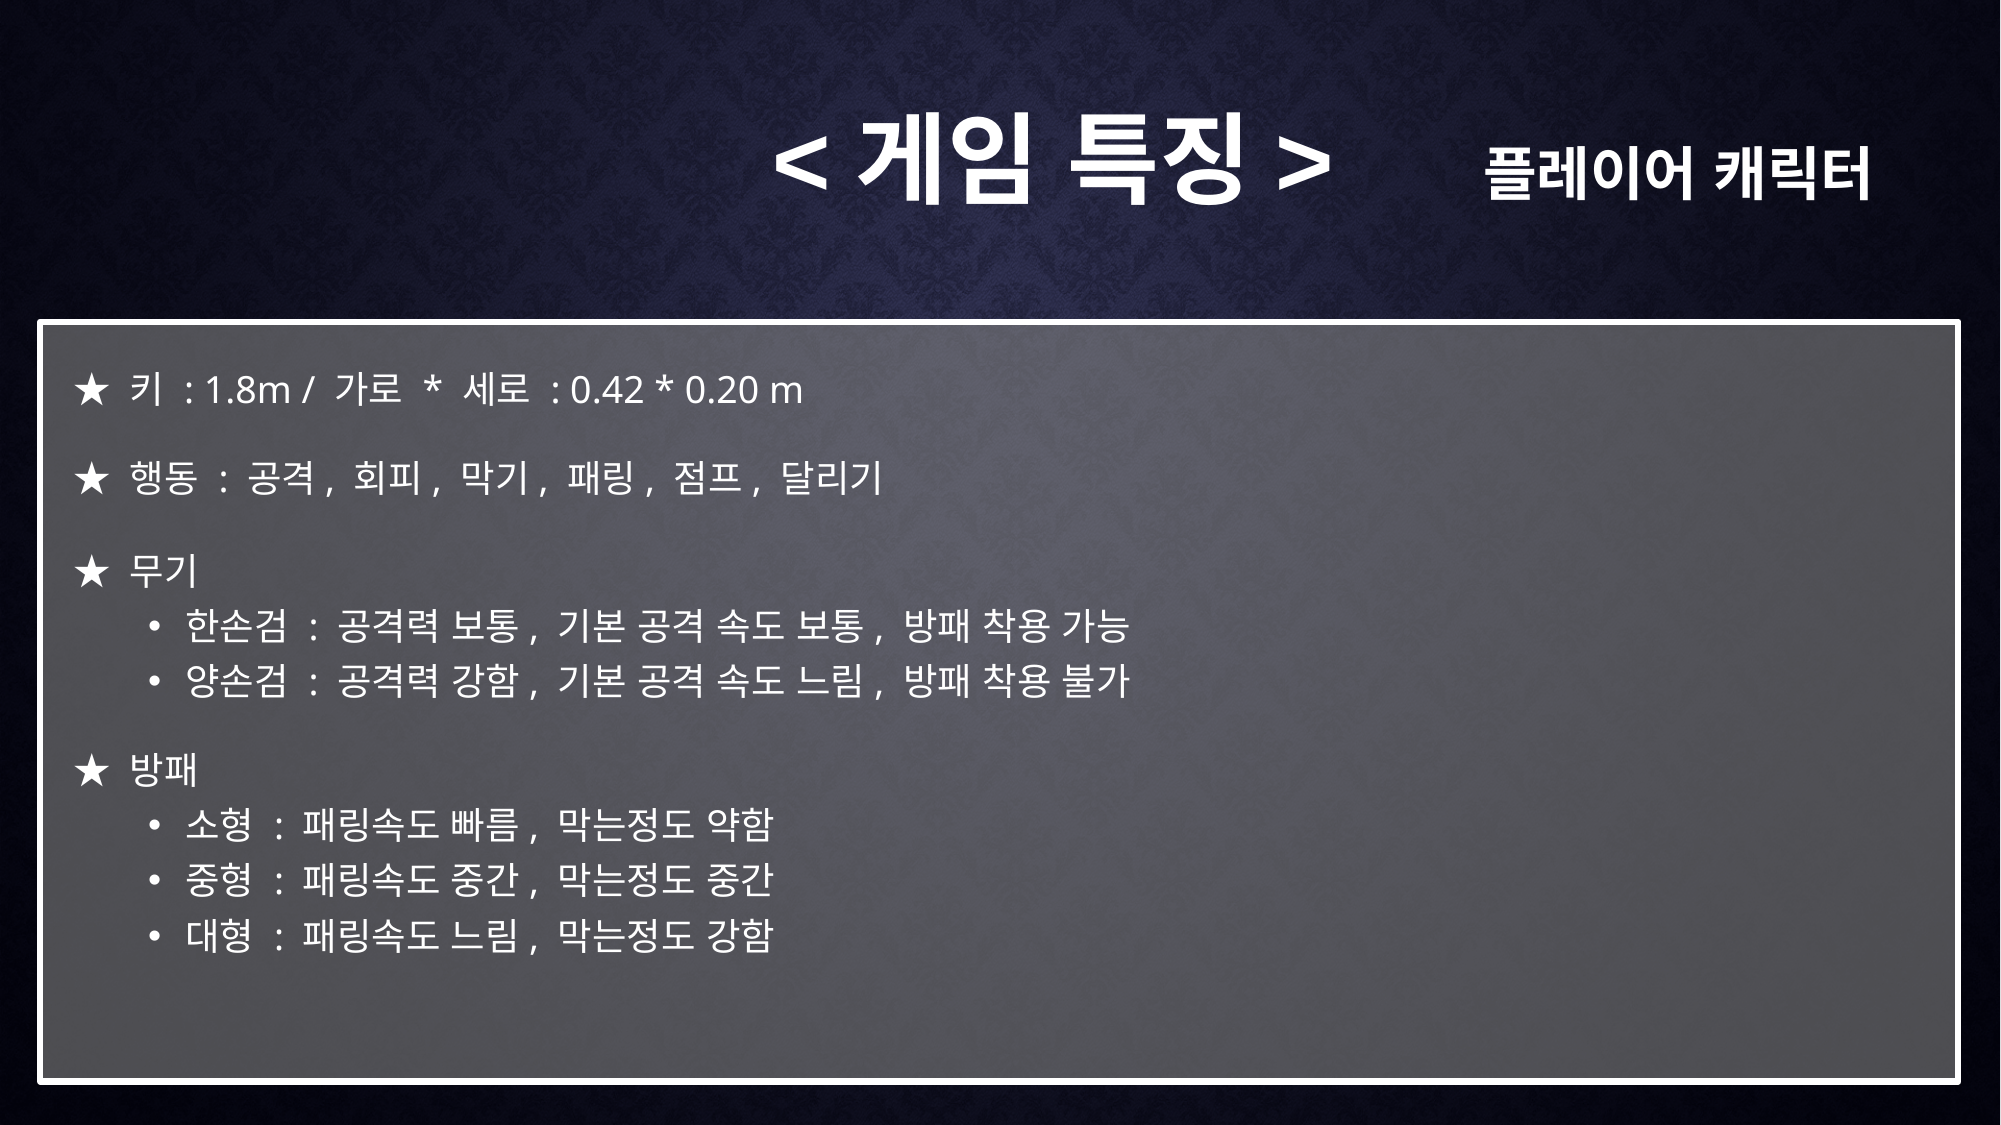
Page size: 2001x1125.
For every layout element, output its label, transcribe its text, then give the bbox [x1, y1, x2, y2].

list ★ 키 : 1.8m / 가로 * 세로 : 0.42 * 0.20 m ★ 행동 : 공격, 회피, 막기, 패링, 점프, 달리기 ★ 무기 한손검 : 공격력 보통, 기본 공격 속도 보통, 방패 착용 가능 양손검 : 공격력 강함, 기본 공격 속도 느림, 방패 착용 불가 ★ 방패 소형 : 패링속도 빠름, 막는정도 약함 중형 : 패링속도 중간, 막는정도 중간 대형 : 패링속도 느림, 막는정도 강함 [58, 336, 1784, 981]
text_box [39, 320, 1960, 1083]
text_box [39, 31, 1959, 284]
